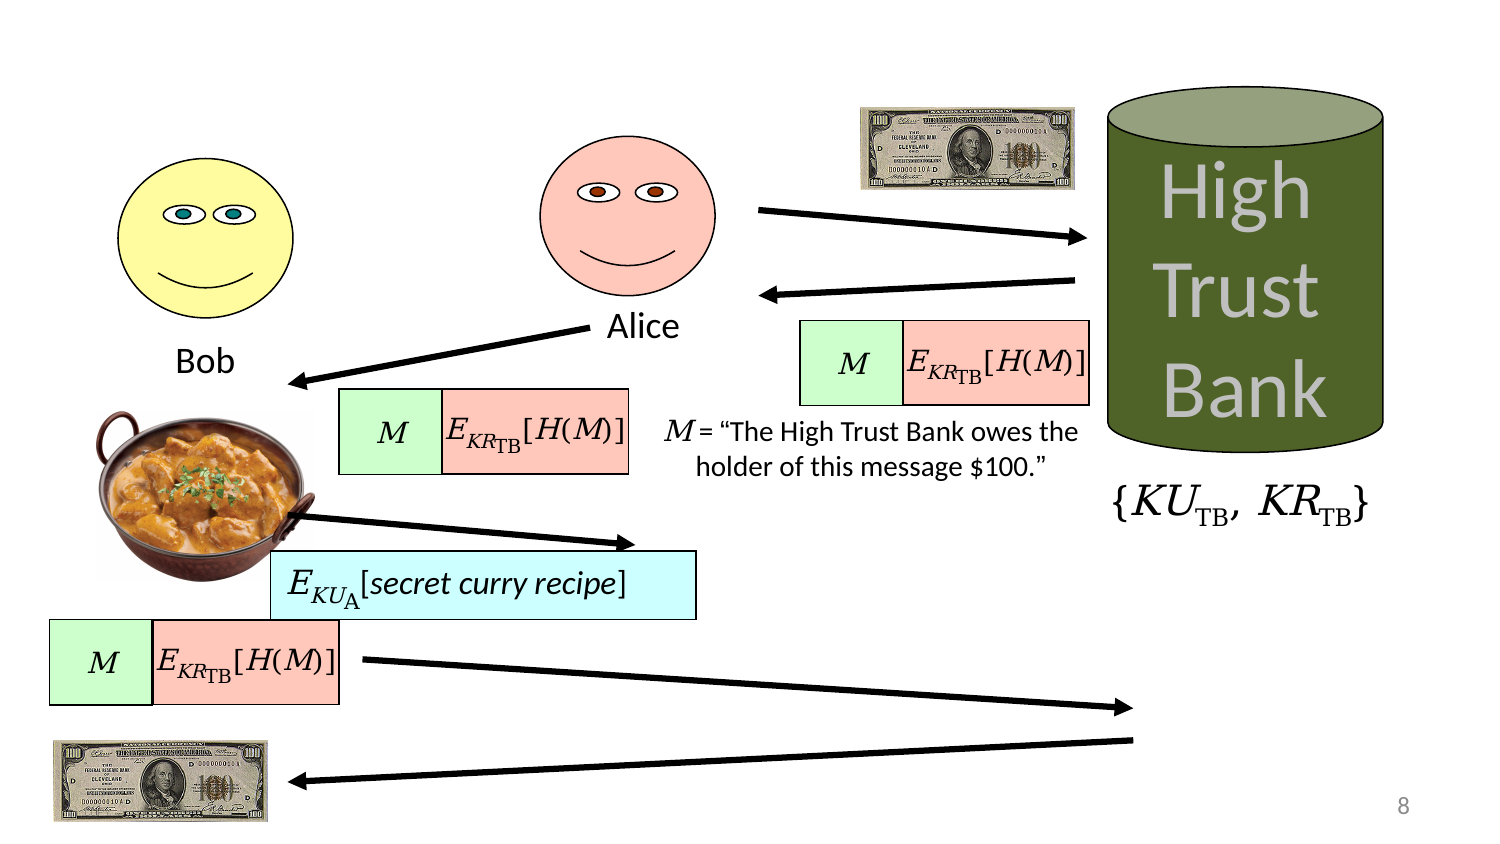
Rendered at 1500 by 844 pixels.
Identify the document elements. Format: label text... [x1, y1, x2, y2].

picture [96, 411, 315, 582]
text_box [213, 205, 256, 225]
text_box {KUTB, KRTB} [1096, 466, 1385, 539]
text_box M [49, 619, 152, 705]
text_box M = “The High Trust Bank owes the holder of this message $100.” [642, 405, 1100, 490]
text_box [635, 183, 678, 202]
text_box [163, 205, 206, 225]
text_box [590, 187, 606, 197]
text_box [287, 327, 591, 389]
text_box [540, 136, 716, 296]
text_box [175, 209, 191, 219]
text_box EKRTB[H(M)] [442, 389, 629, 475]
text_box EKUA[secret curry recipe] [270, 551, 696, 620]
text_box EKRTB[H(M)] [152, 619, 339, 705]
text_box Alice [592, 293, 696, 353]
text_box M [339, 389, 442, 475]
text_box [225, 209, 241, 219]
text_box EKRTB[H(M)] [903, 320, 1090, 406]
text_box High Trust Bank [1107, 86, 1383, 453]
text_box [319, 517, 636, 551]
text_box [362, 659, 1134, 714]
picture [860, 107, 1076, 190]
text_box [287, 740, 1134, 788]
text_box [577, 183, 620, 202]
slide_number 7 [1074, 782, 1425, 827]
text_box Bob [160, 328, 251, 389]
text_box M [800, 320, 903, 405]
text_box [647, 187, 664, 197]
text_box [117, 158, 293, 318]
text_box [758, 209, 1088, 244]
text_box [758, 280, 1075, 302]
picture [52, 740, 268, 823]
